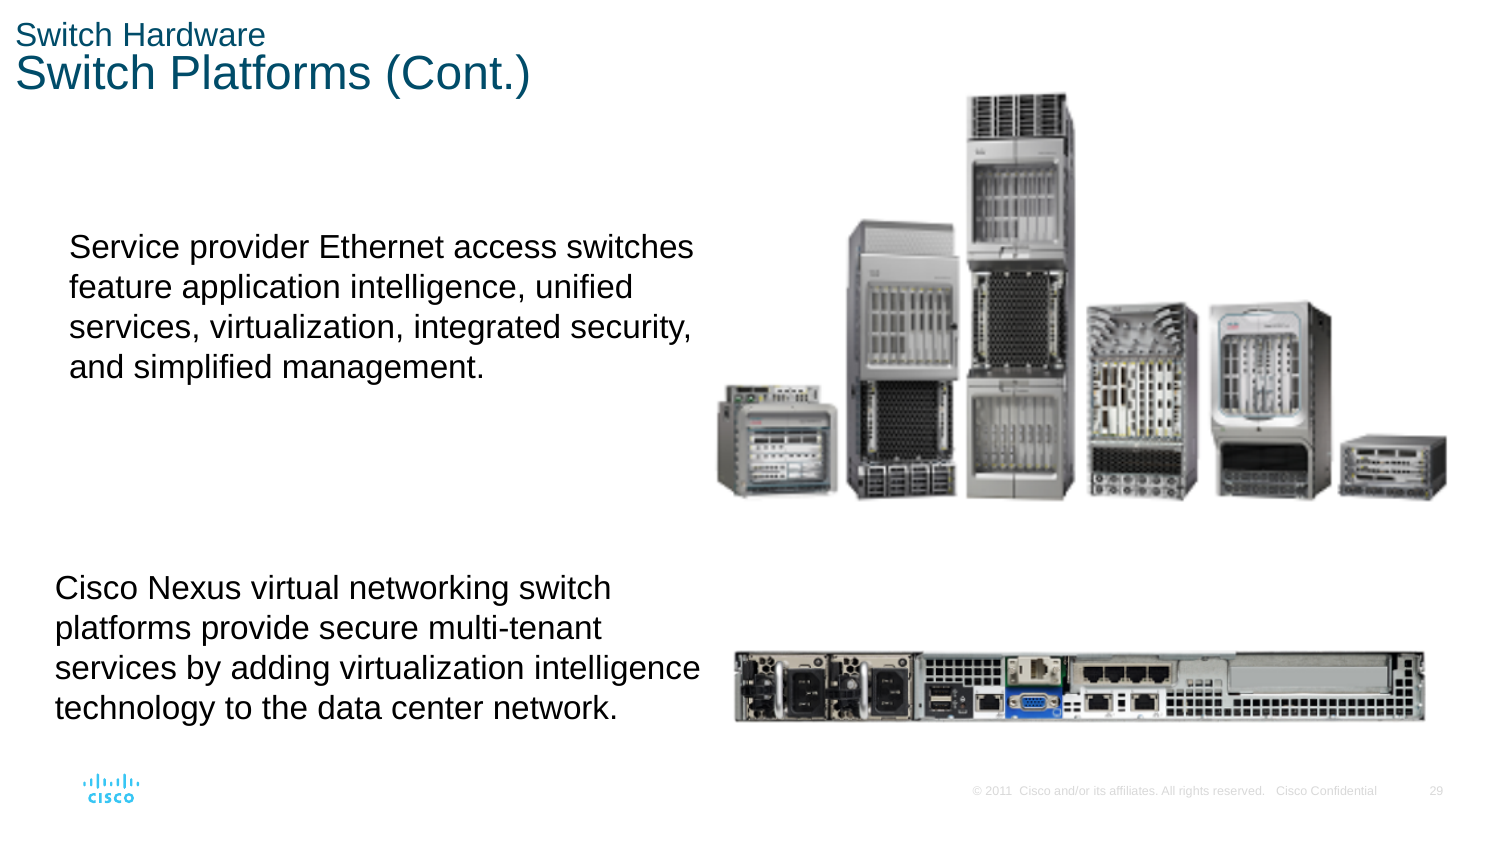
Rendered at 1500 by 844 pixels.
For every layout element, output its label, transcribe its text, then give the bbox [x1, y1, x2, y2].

text_box Cisco Nexus virtual networking switch platforms provide secure multi-tenant services by adding virtualization intelligence technology to the data center network. [39, 558, 729, 734]
picture [703, 85, 1459, 515]
title Switch Hardware Switch Platforms (Cont.) [0, 0, 1500, 121]
picture [728, 641, 1434, 732]
text_box Service provider Ethernet access switches feature application intelligence, unified services, virtualization, integrated security, and simplified management. [54, 218, 698, 393]
